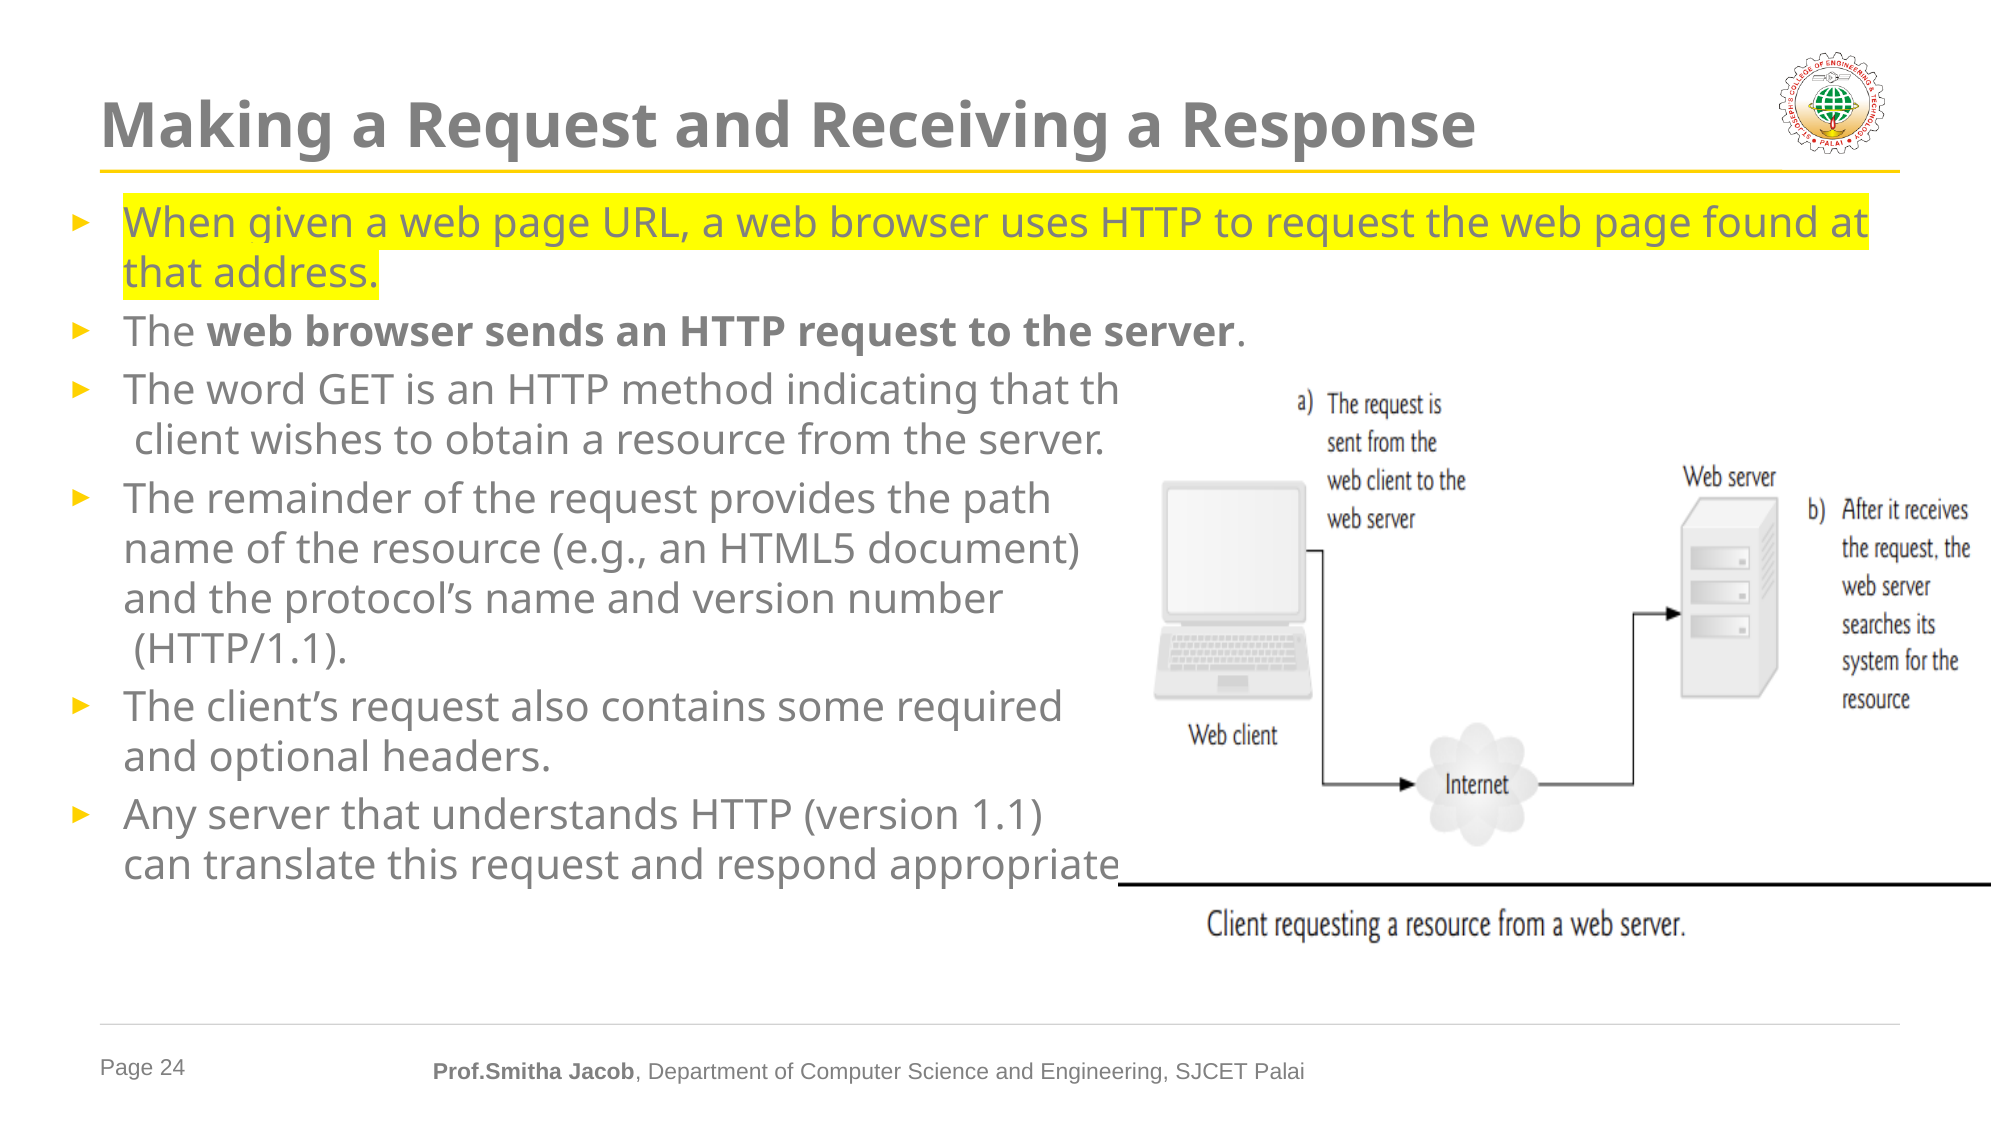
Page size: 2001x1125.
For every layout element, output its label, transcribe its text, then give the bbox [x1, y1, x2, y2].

list When given a web page URL, a web browser uses HTTP to request the web page found at that address. The web browser sends an HTTP request to the server. The word GET is an HTTP method indicating that the client wishes to obtain a resource from the server. The remainder of the request provides the path name of the resource (e.g., an HTML5 document) and the protocol’s name and version number (HTTP/1.1). The client’s request also contains some required and optional headers. Any server that understands HTTP (version 1.1) can translate this request and respond appropriately [66, 196, 1900, 934]
picture [1117, 361, 1991, 956]
title Making a Request and Receiving a Response [99, 33, 1900, 175]
